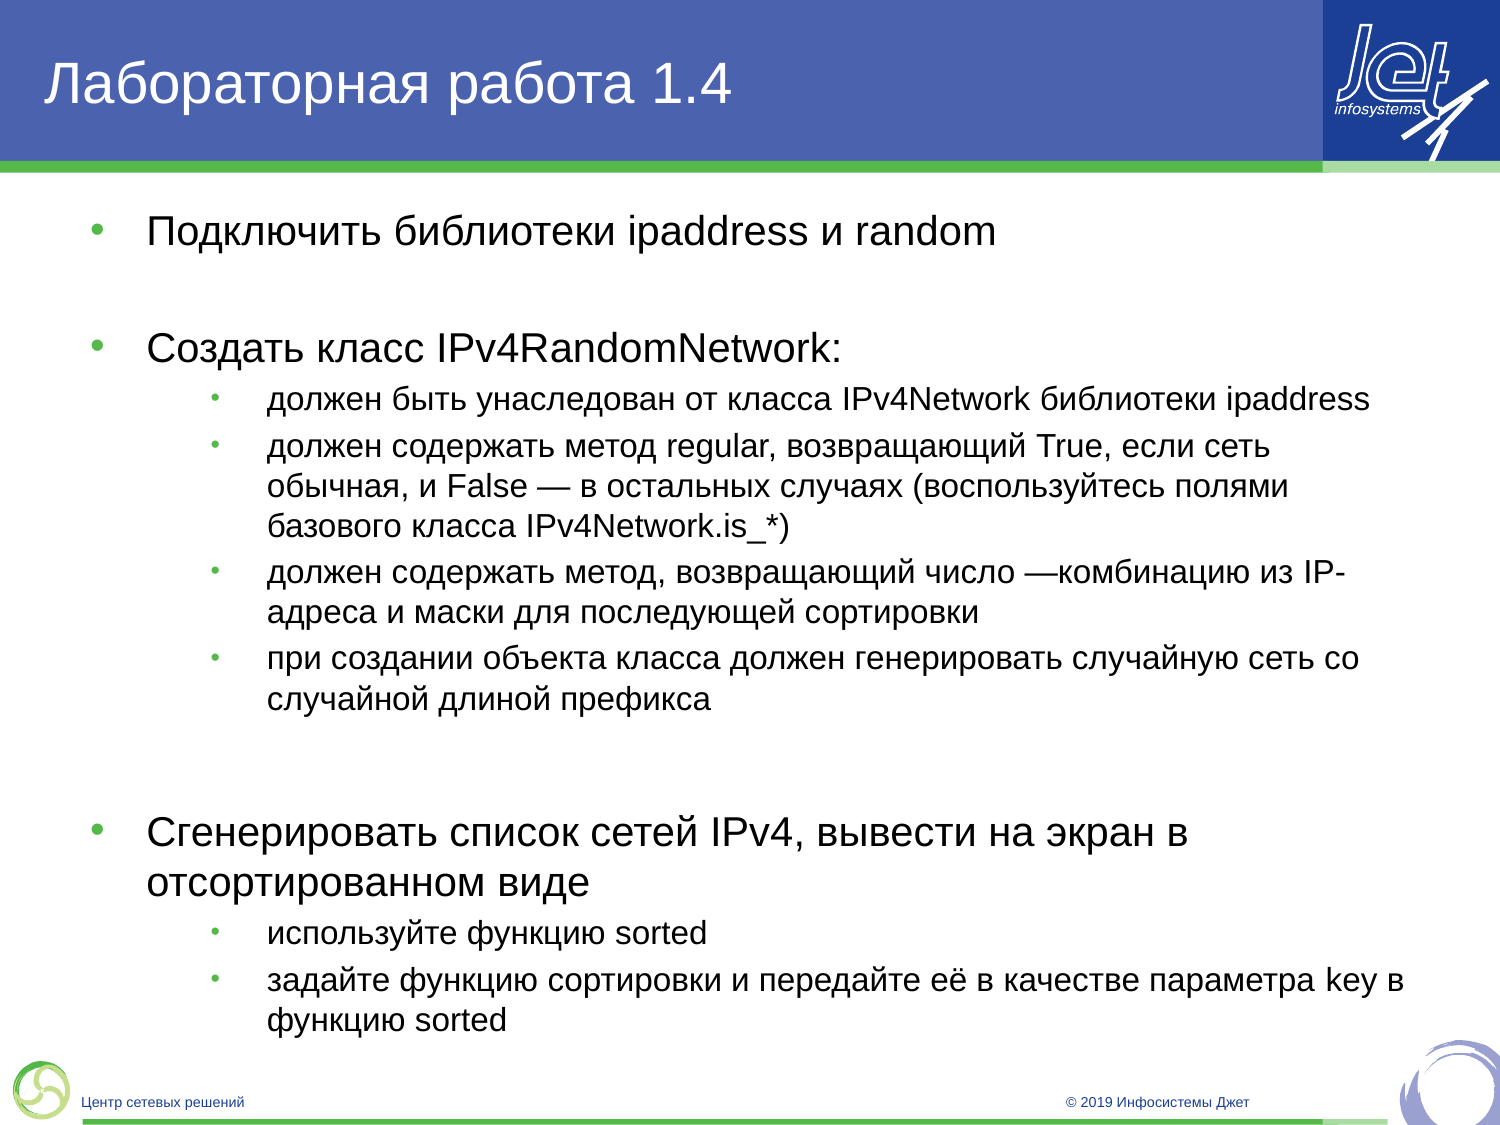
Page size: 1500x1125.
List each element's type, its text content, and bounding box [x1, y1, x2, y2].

title Лабораторная работа 1.4 [29, 21, 1294, 140]
list Подключить библиотеки ipaddress и random Создать класс IPv4RandomNetwork: должен быть унаследован от класса IPv4Network библиотеки ipaddress должен содержать метод regular, возвращающий True, если сеть обычная, и False — в остальных случаях (воспользуйтесь полями базового класса IPv4Network.is_*) должен содержать метод, возвращающий число —комбинацию из IP-адреса и маски для последующей сортировки при создании объекта класса должен генерировать случайную сеть со случайной длиной префикса Сгенерировать список сетей IPv4, вывести на экран в отсортированном виде используйте функцию sorted задайте функцию сортировки и передайте её в качестве параметра key в функцию sorted [75, 196, 1425, 976]
